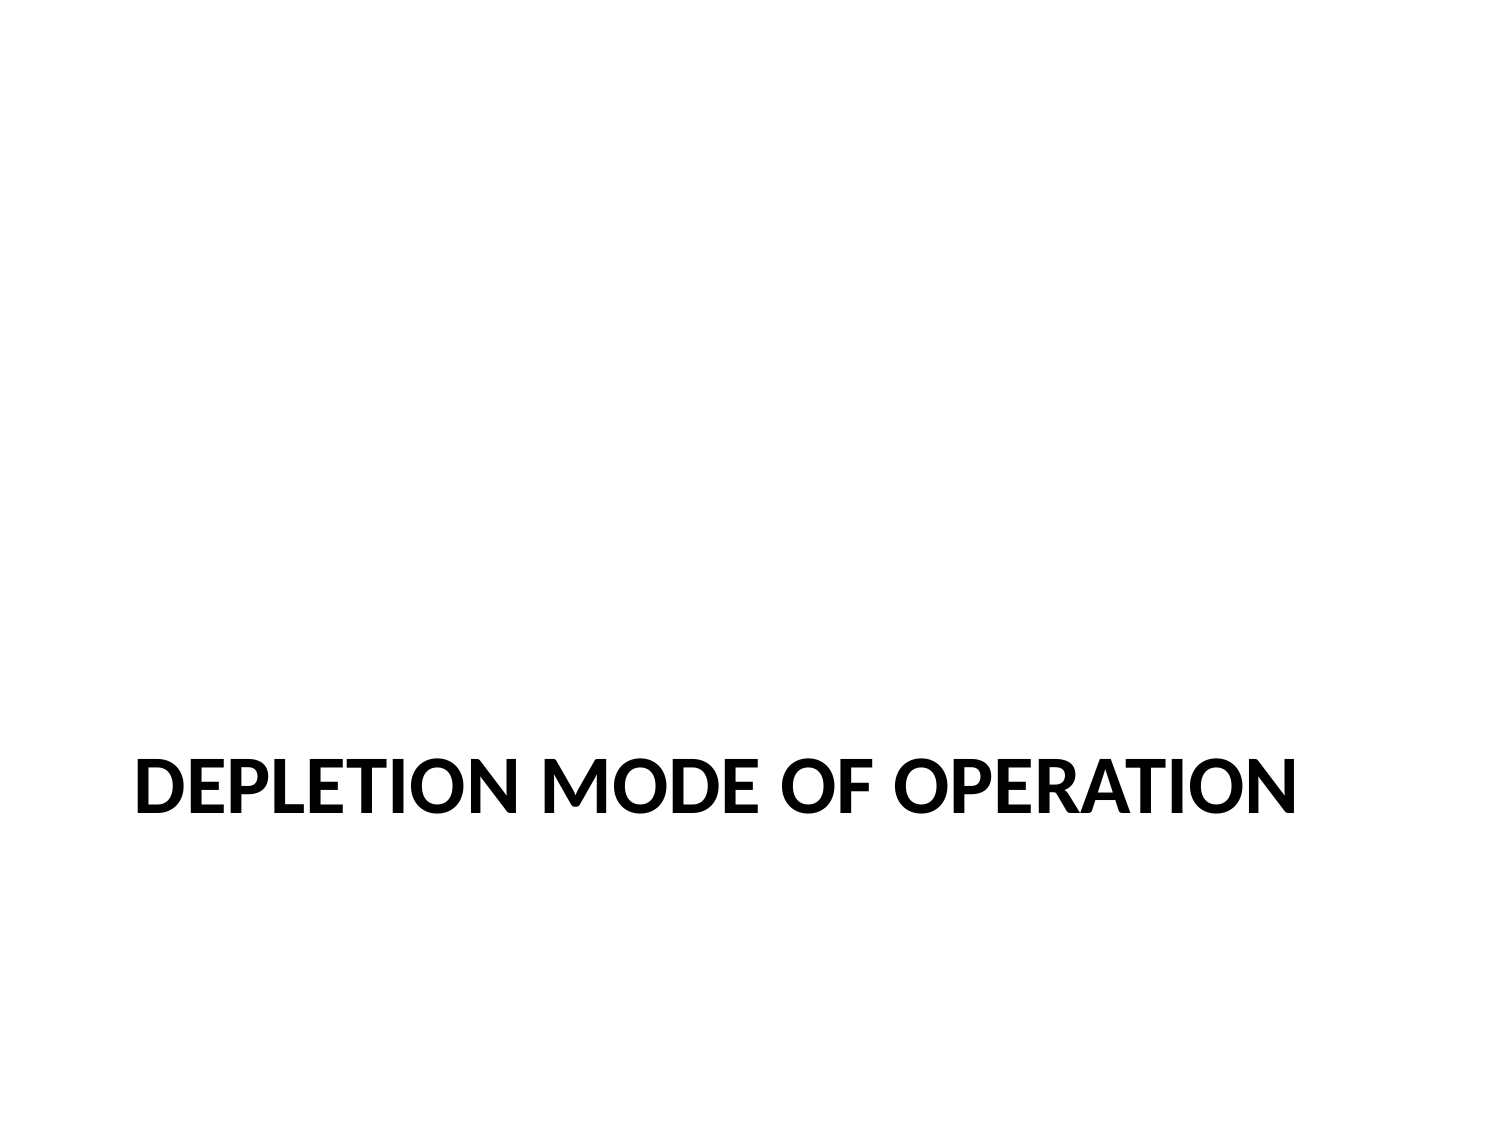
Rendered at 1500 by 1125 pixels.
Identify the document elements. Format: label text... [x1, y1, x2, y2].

title Depletion mode of operation [118, 722, 1394, 947]
